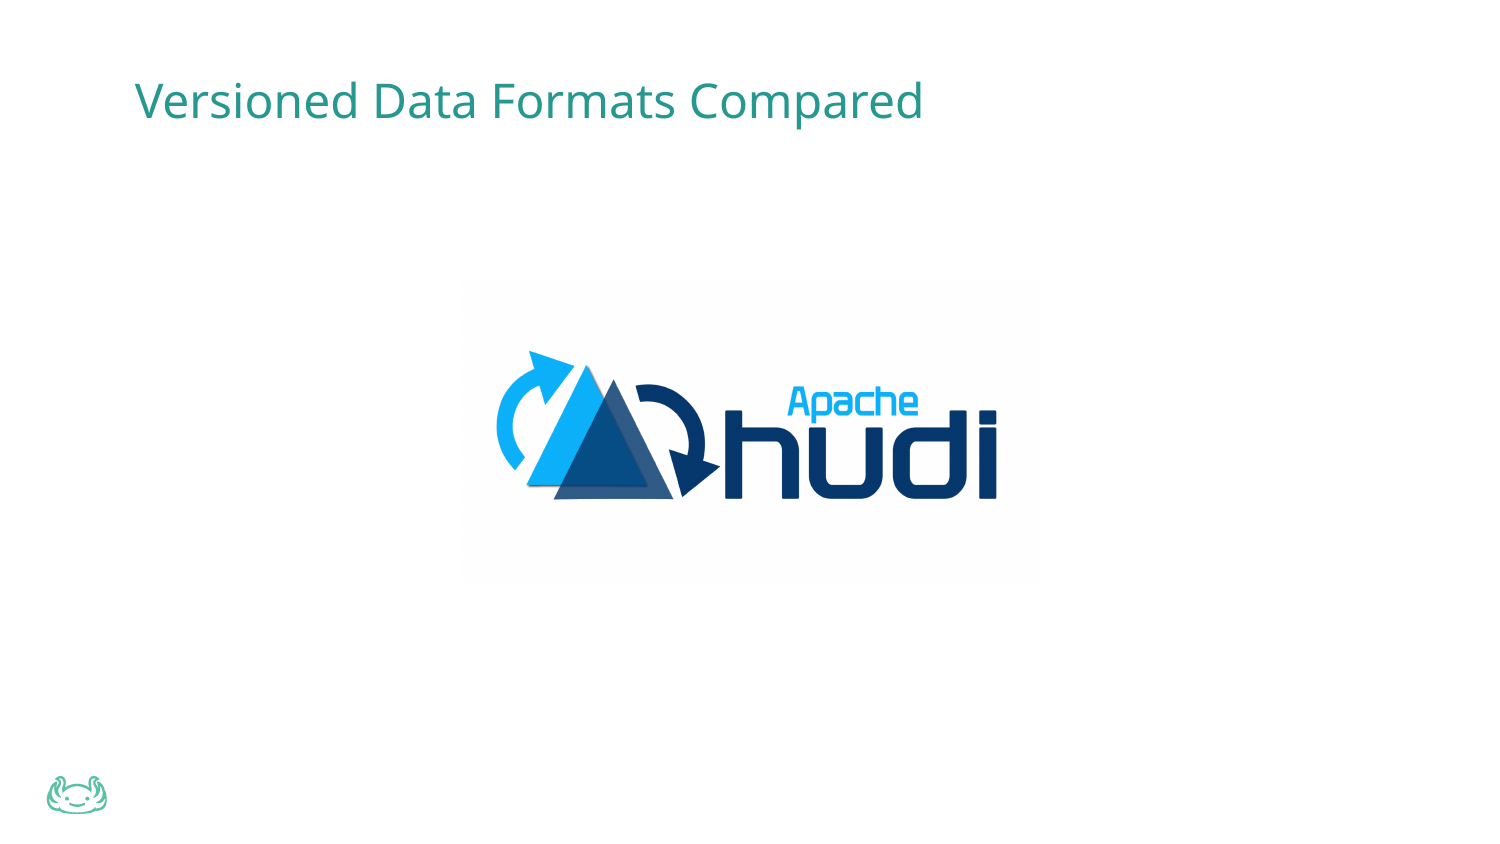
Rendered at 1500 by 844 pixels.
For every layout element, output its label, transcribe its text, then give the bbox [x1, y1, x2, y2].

picture [459, 278, 1040, 584]
subtitle Versioned Data Formats Compared [134, 75, 1139, 130]
picture [46, 776, 107, 814]
